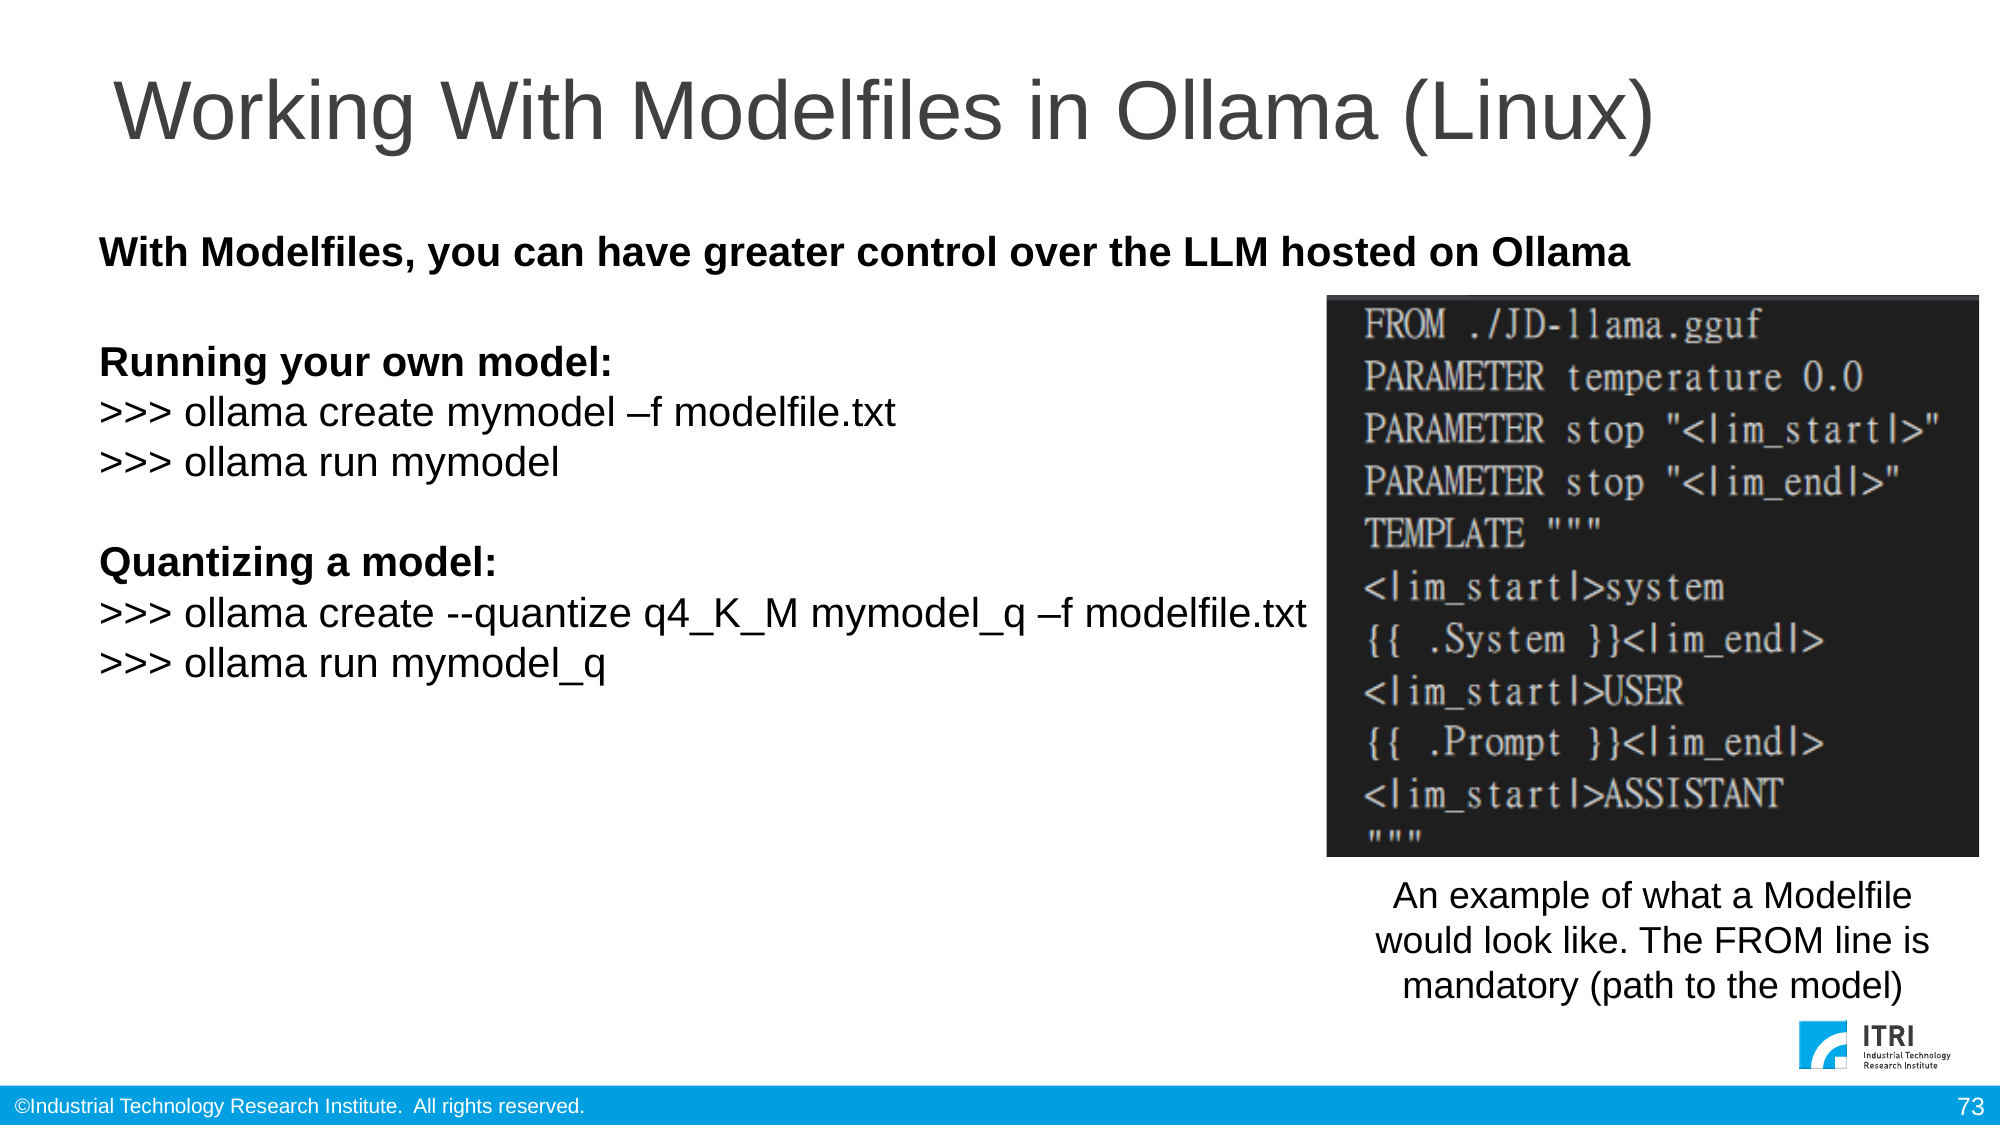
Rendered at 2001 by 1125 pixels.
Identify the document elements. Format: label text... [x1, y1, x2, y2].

picture [1326, 294, 1980, 858]
title Working With Modelfiles in Ollama (Linux) [98, 48, 1930, 198]
text_box Running your own model: >>> ollama create mymodel –f modelfile.txt >>> ollama run mymodel Quantizing a model: >>> ollama create --quantize q4_K_M mymodel_q –f modelfile.txt >>> ollama run mymodel_q [84, 282, 1372, 743]
slide_number 73 [1874, 1085, 2000, 1125]
text_box With Modelfiles, you can have greater control over the LLM hosted on Ollama [84, 217, 1779, 282]
text_box An example of what a Modelfile would look like. The FROM line is mandatory (path to the model) [1326, 865, 1980, 1014]
